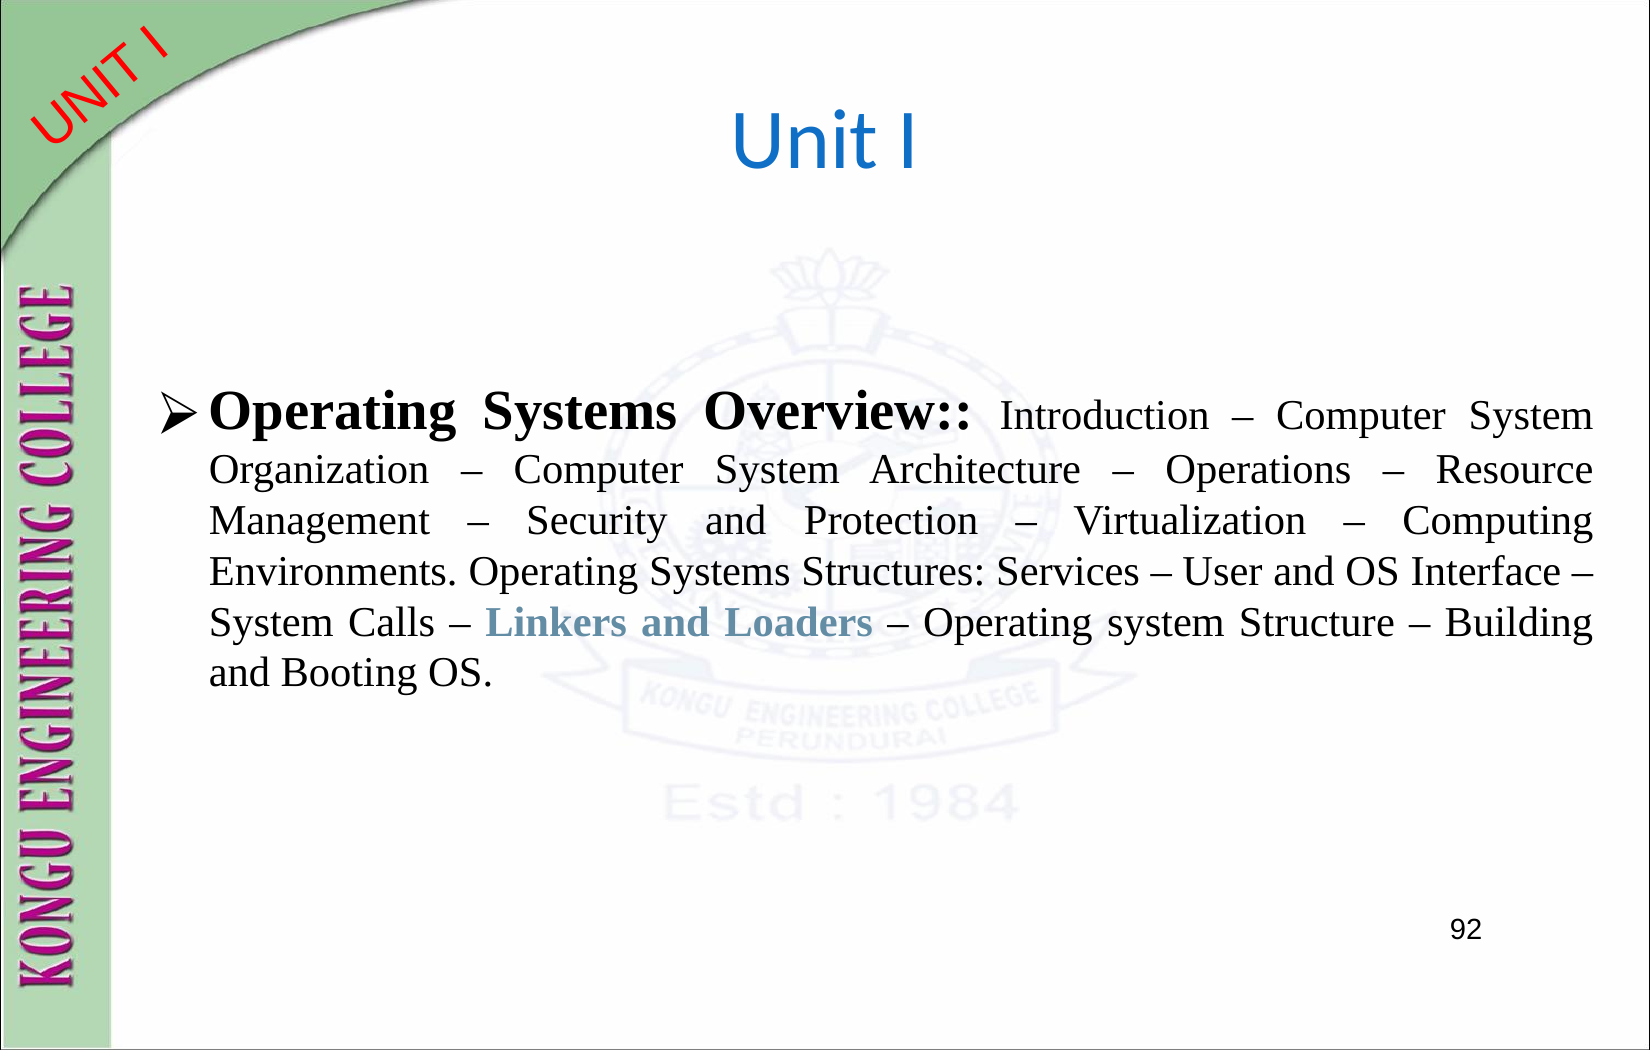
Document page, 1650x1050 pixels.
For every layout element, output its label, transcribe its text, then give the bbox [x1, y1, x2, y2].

list Operating Systems Overview:: Introduction – Computer System Organization – Computer System Architecture – Operations – Resource Management – Security and Protection – Virtualization – Computing Environments. Operating Systems Structures: Services – User and OS Interface – System Calls – Linkers and Loaders – Operating system Structure – Building and Booting OS. [123, 198, 1609, 871]
slide_number 92 [1419, 891, 1525, 971]
title Unit I [125, 79, 1525, 186]
picture [0, 0, 1650, 1050]
